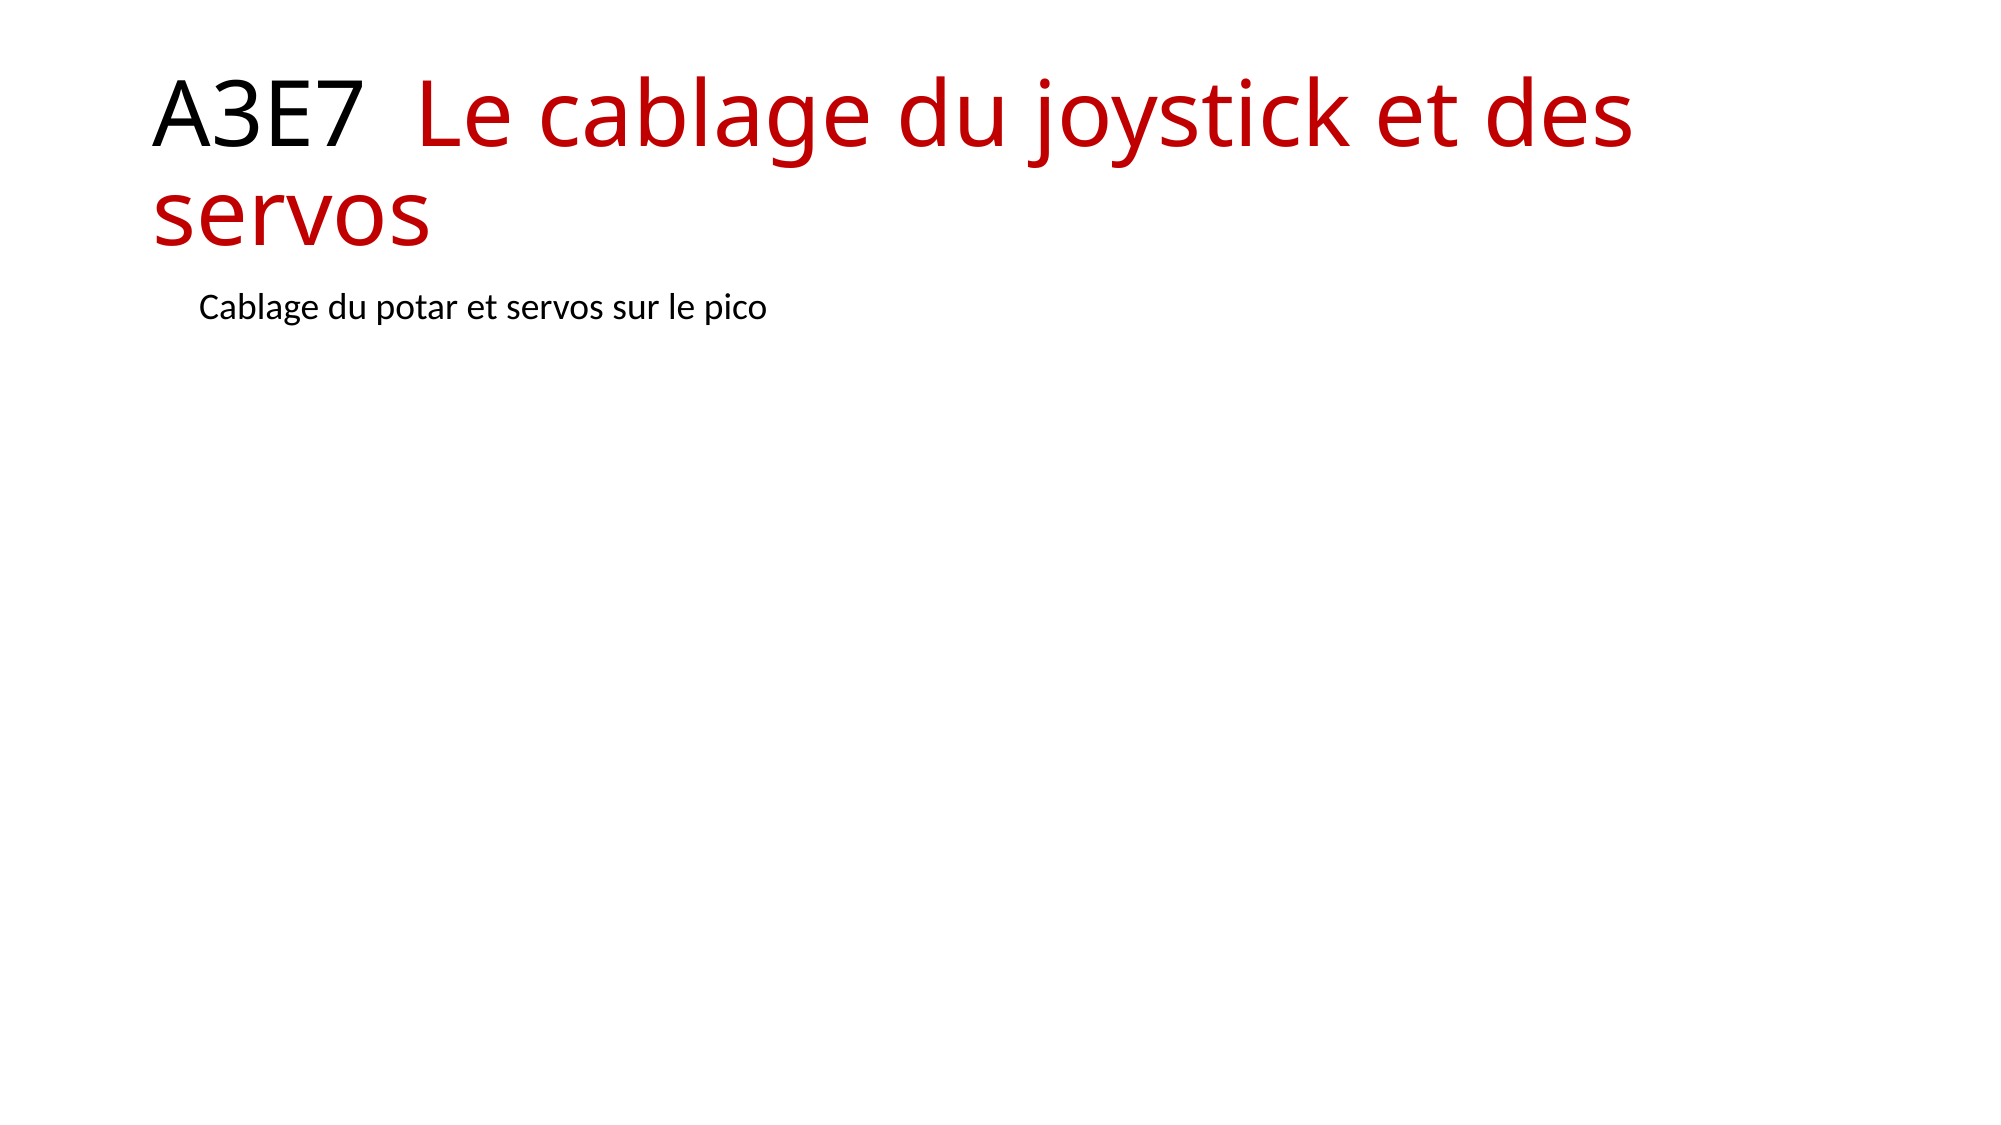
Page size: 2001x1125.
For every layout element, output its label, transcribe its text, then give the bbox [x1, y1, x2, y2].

text_box Cablage du potar et servos sur le pico [184, 274, 784, 380]
text_box A3E7 Le cablage du joystick et des servos [137, 59, 1863, 164]
